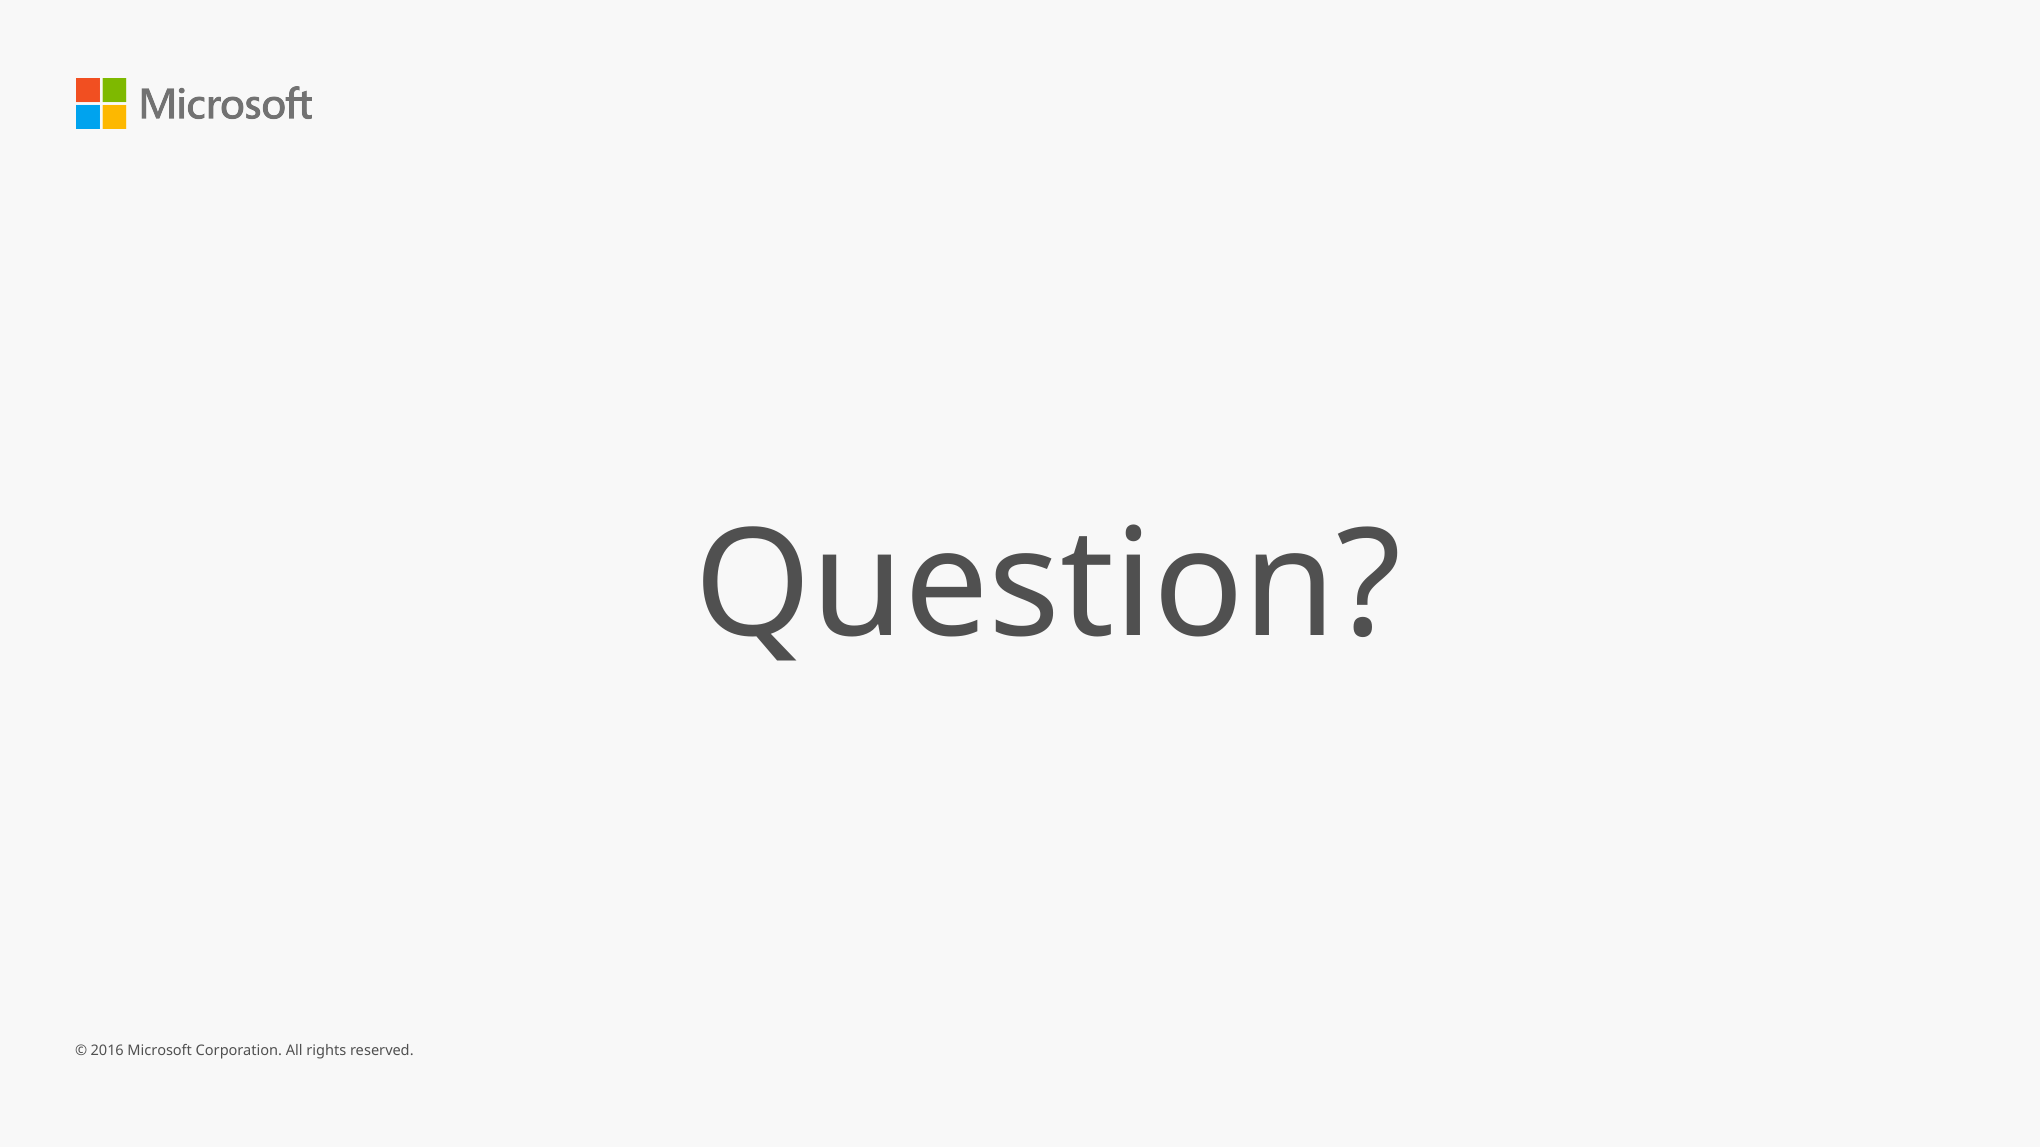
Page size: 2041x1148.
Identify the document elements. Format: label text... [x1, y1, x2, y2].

text_box Question? [530, 477, 1566, 673]
picture [76, 78, 312, 129]
